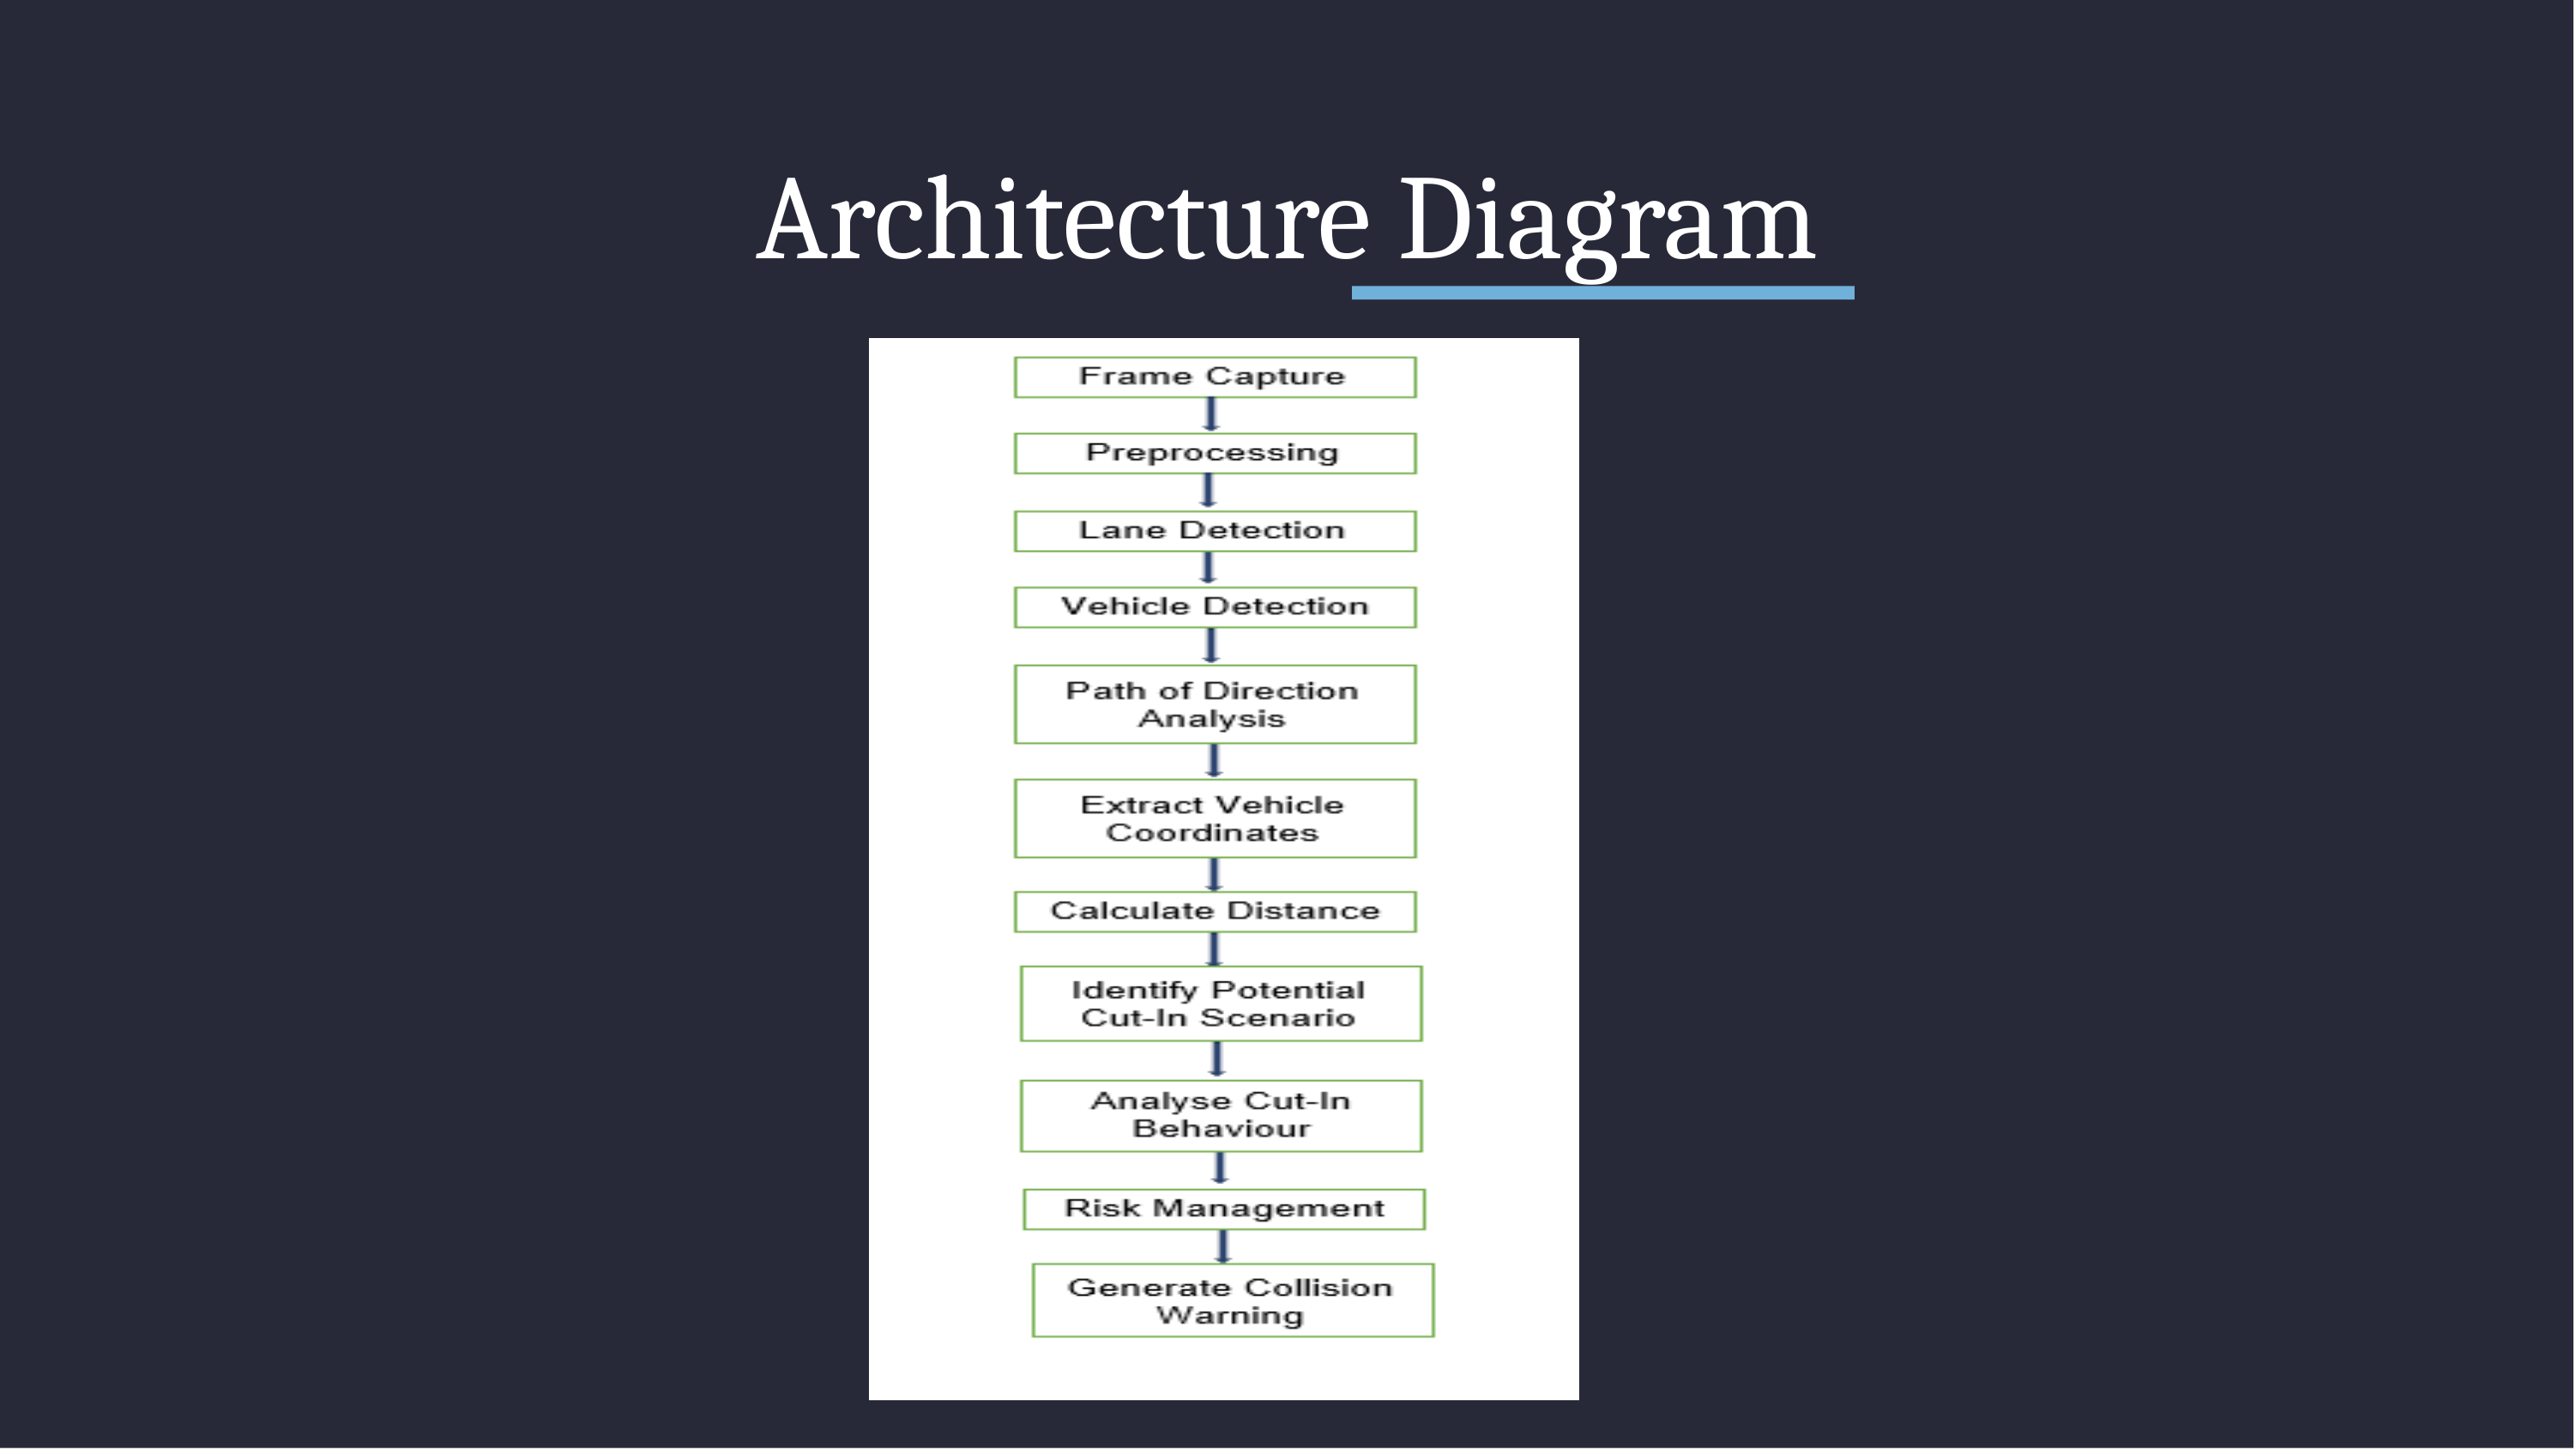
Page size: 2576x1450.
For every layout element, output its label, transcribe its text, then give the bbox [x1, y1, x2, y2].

title Architecture Diagram [531, 137, 2044, 287]
picture [869, 338, 1579, 1401]
text_box [1352, 286, 1855, 300]
